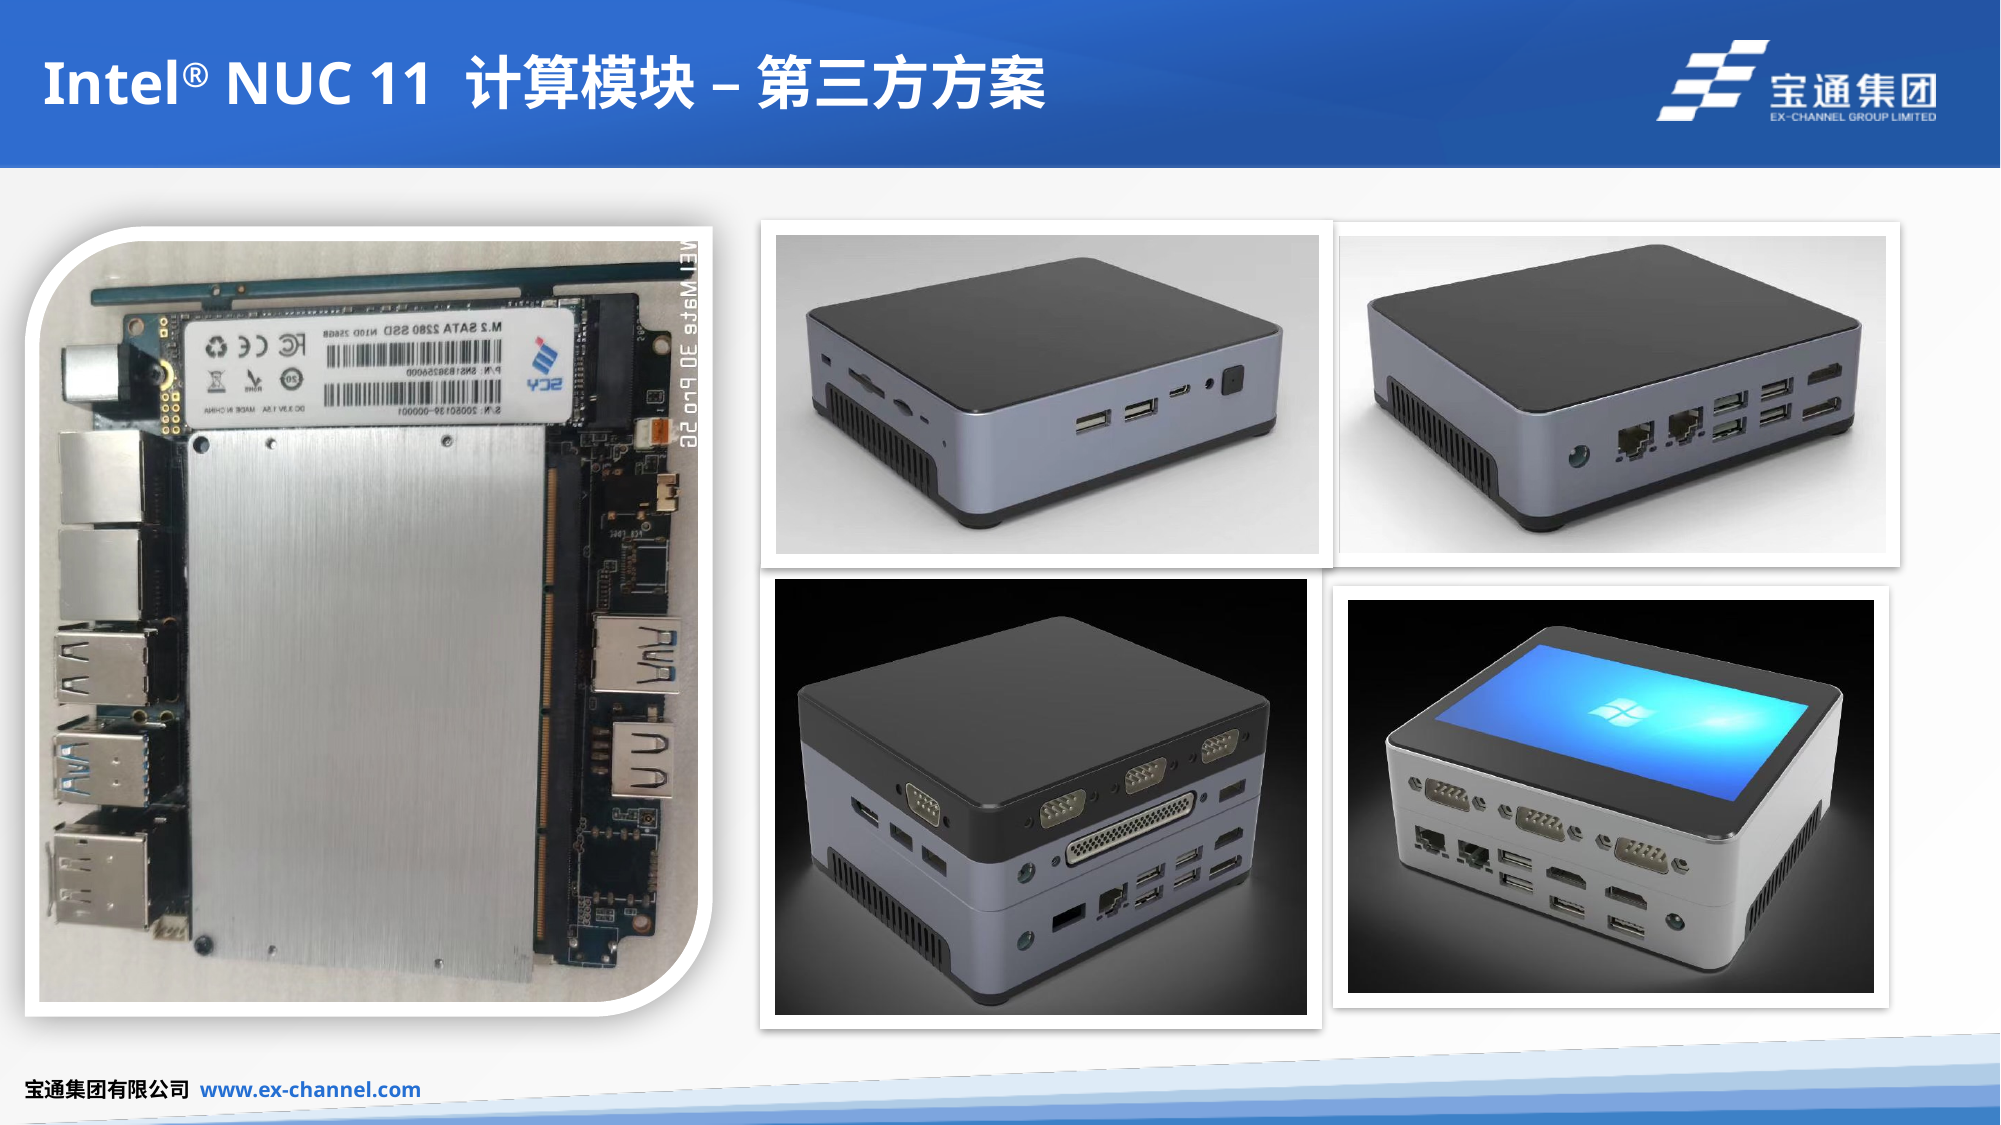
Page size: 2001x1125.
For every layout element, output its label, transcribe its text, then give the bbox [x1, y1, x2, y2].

picture [776, 235, 1319, 554]
picture [0, 238, 2000, 1125]
picture [1339, 236, 1886, 553]
picture [0, 0, 2001, 168]
picture [775, 579, 1307, 1015]
title Intel® NUC 11 计算模块 – 第三方方案 [43, 46, 1613, 149]
